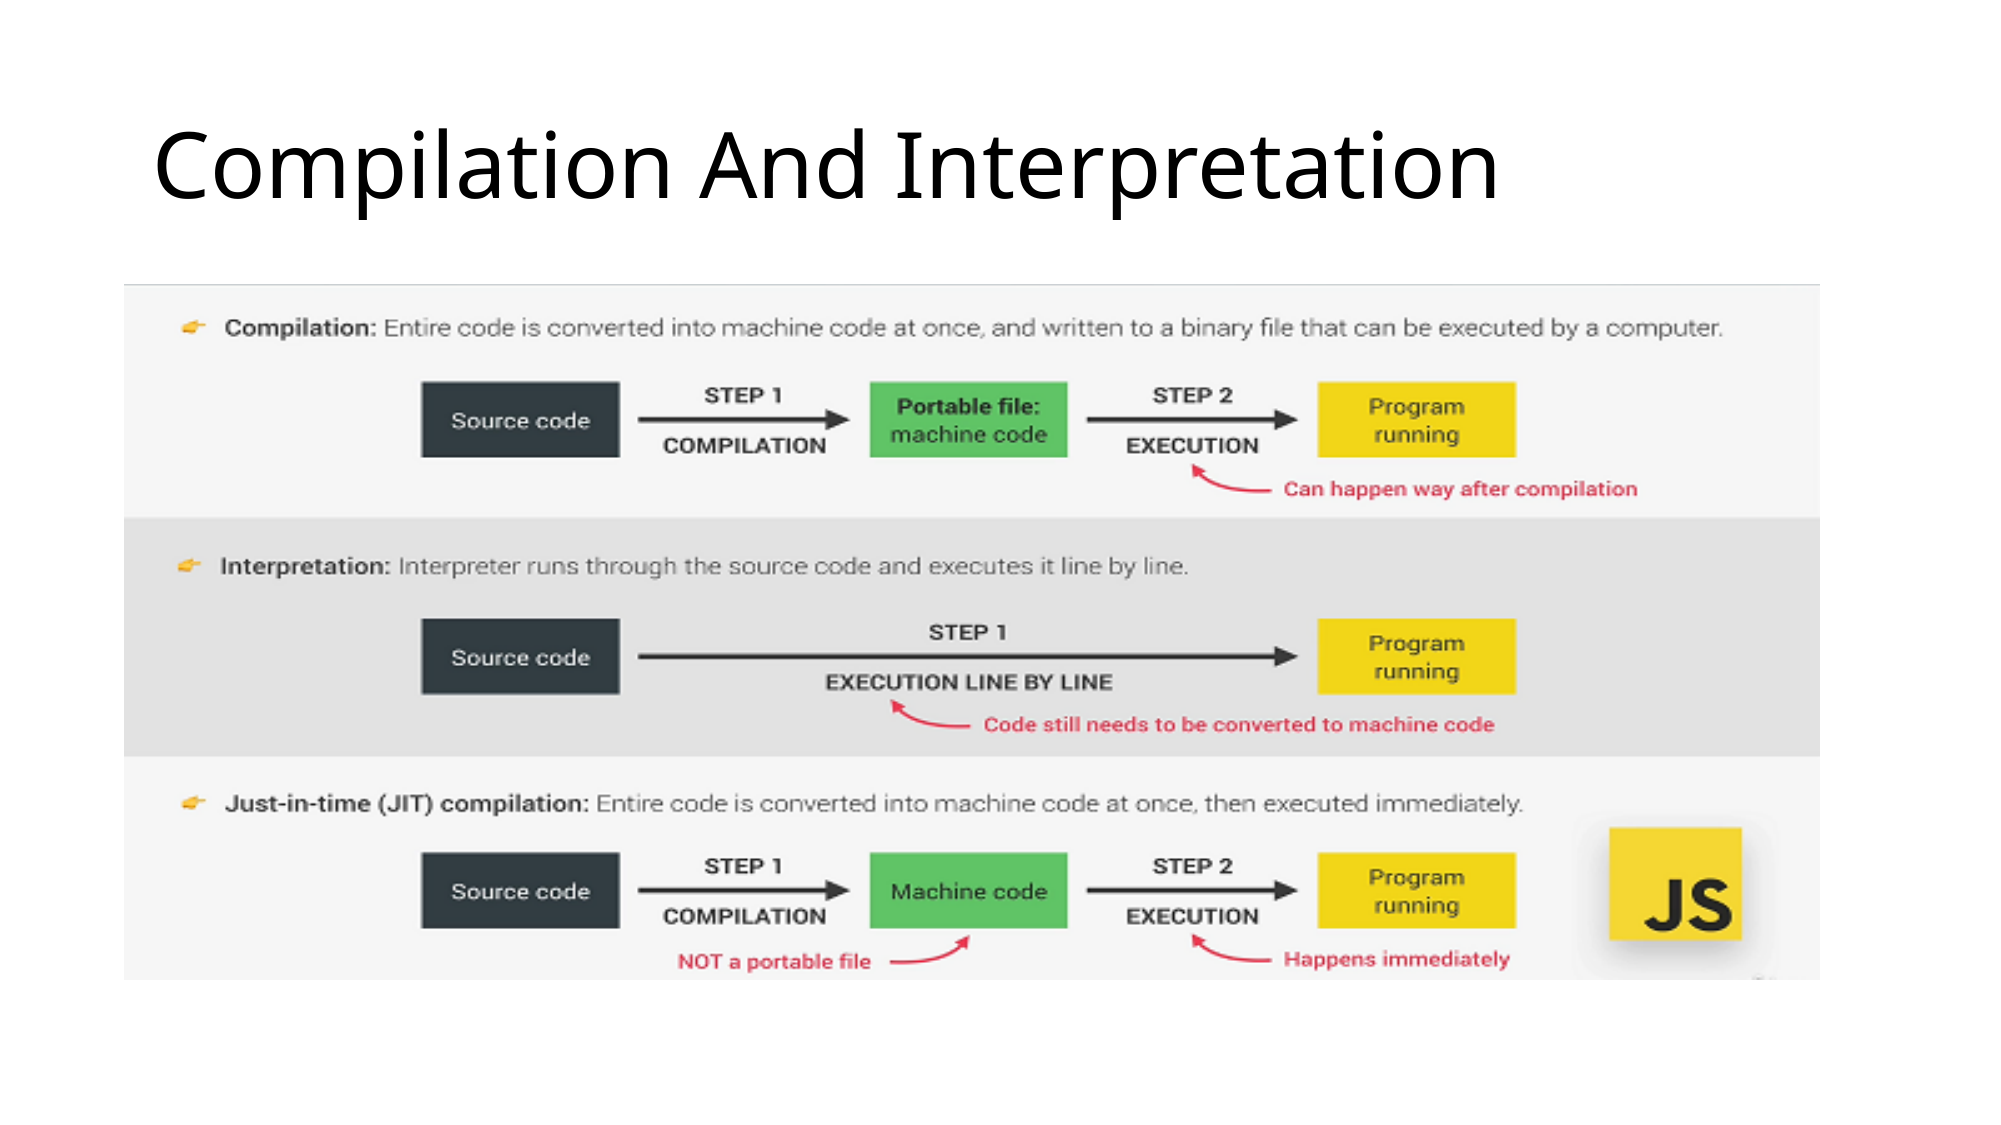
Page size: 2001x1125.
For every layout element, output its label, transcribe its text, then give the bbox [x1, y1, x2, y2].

title Compilation And Interpretation [137, 59, 1863, 278]
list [124, 284, 1820, 980]
